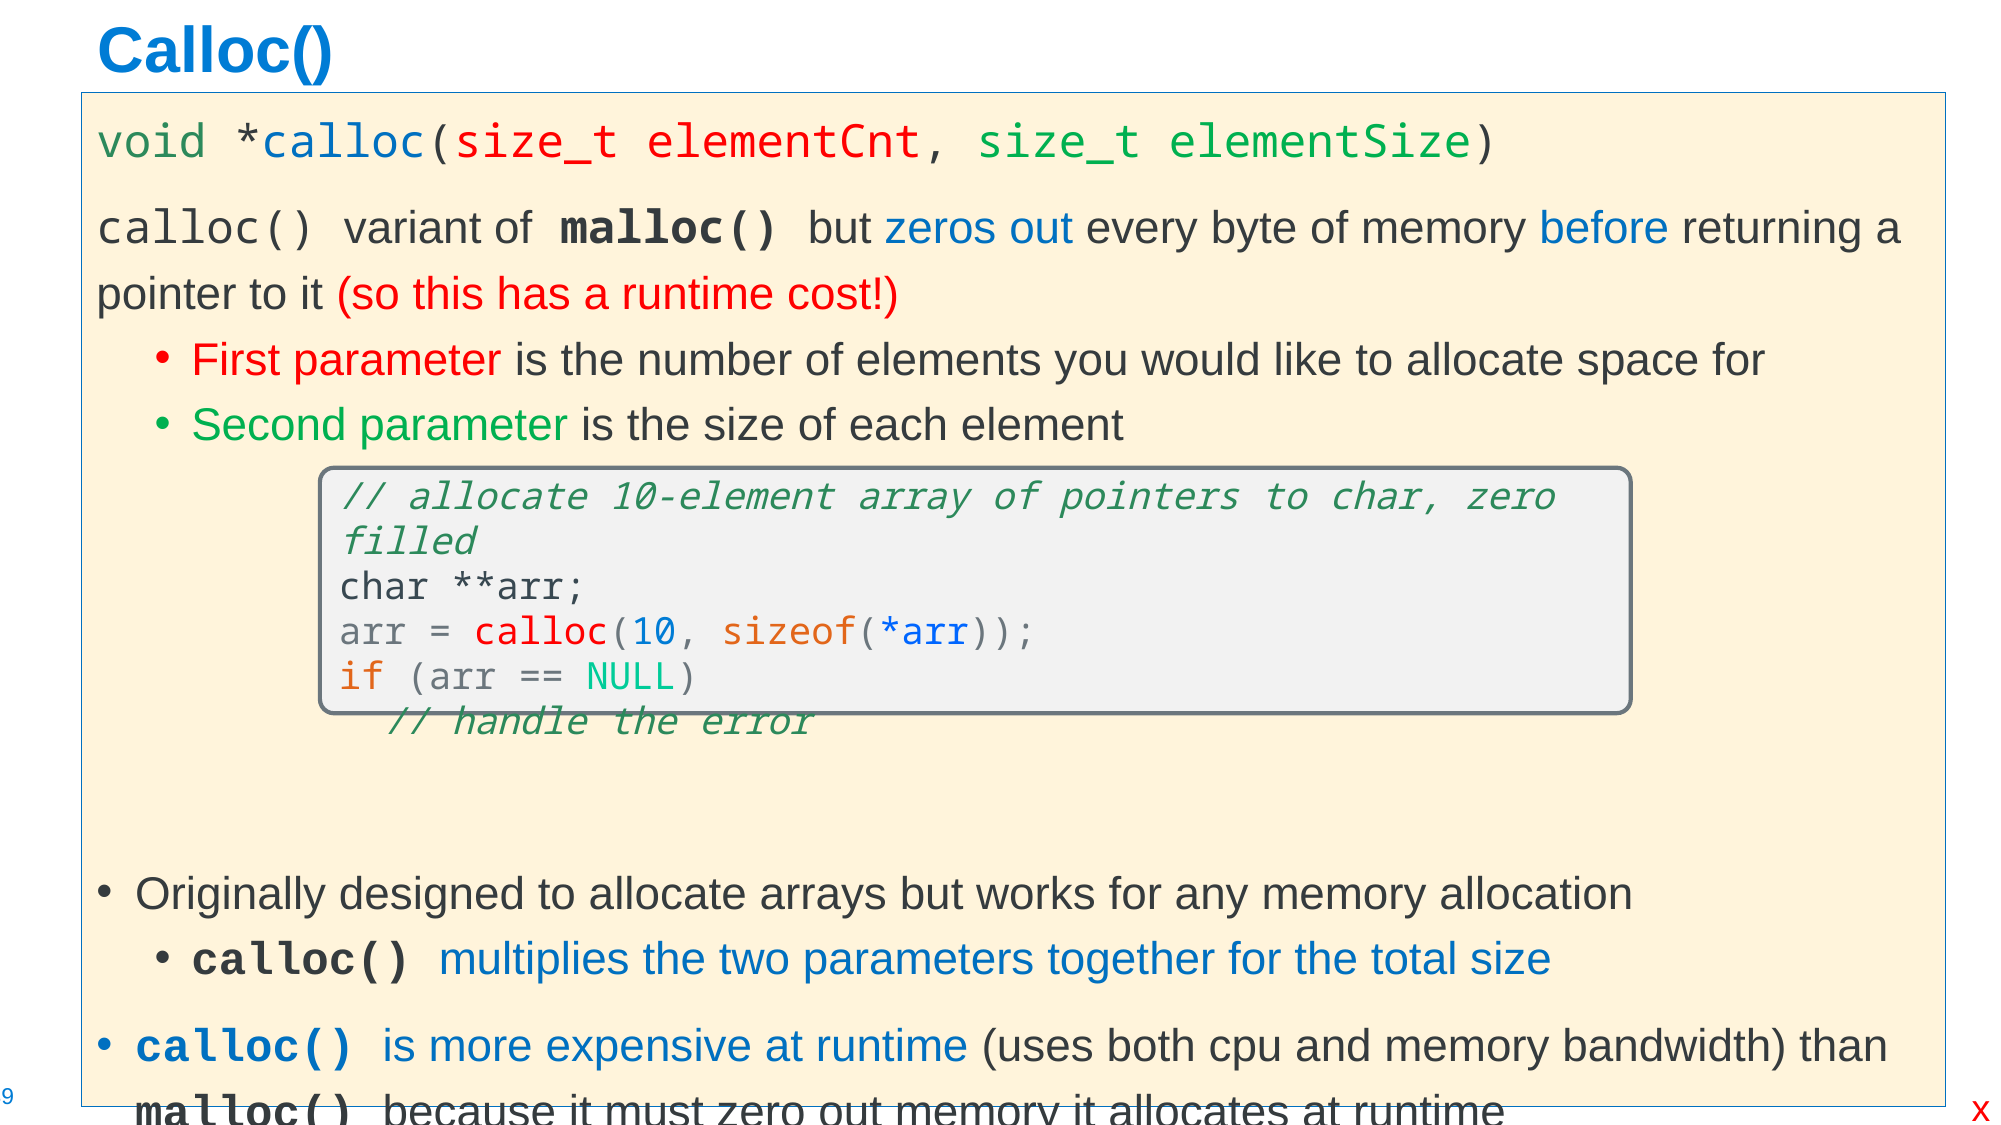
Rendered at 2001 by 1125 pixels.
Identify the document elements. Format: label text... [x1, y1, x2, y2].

text_box x [1956, 1076, 2000, 1125]
text_box // allocate 10-element array of pointers to char, zero filled char **arr; arr = calloc(10, sizeof(*arr)); if (arr == NULL) // handle the error [319, 467, 1631, 714]
list void *calloc(size_t elementCnt, size_t elementSize) calloc() variant of malloc() but zeros out every byte of memory before returning a pointer to it (so this has a runtime cost!) First parameter is the number of elements you would like to allocate space for Second parameter is the size of each element Originally designed to allocate arrays but works for any memory allocation calloc() multiplies the two parameters together for the total size calloc() is more expensive at runtime (uses both cpu and memory bandwidth) than malloc() because it must zero out memory it allocates at runtime Use calloc() only when you need the buffer to be zero filled prior to FIRST use [81, 92, 1946, 1107]
title Calloc() [82, 12, 1808, 92]
